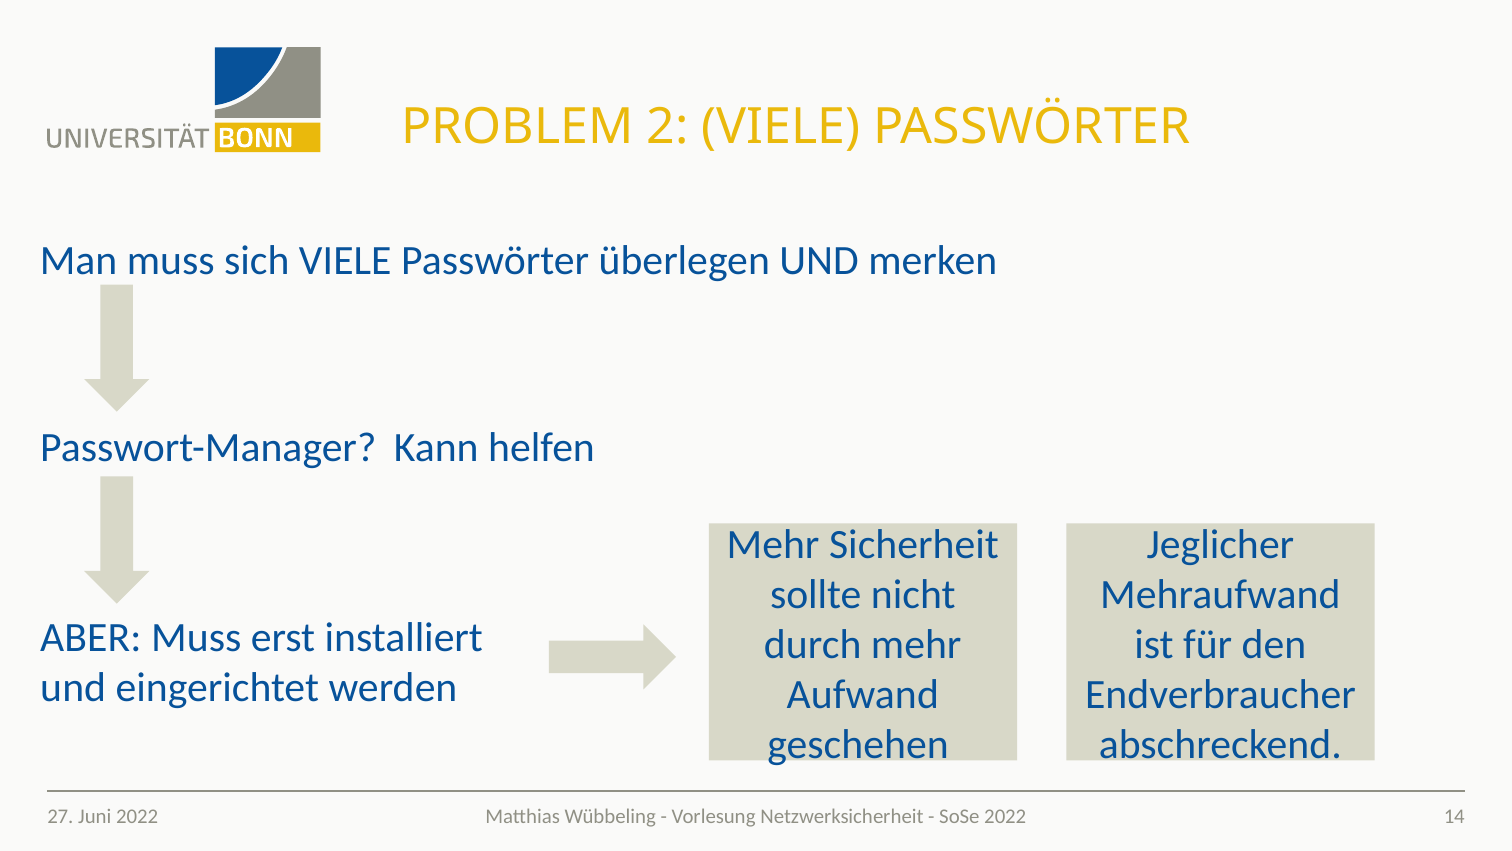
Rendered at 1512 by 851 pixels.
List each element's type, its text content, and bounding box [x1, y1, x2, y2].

footer Matthias Wübbeling - Vorlesung Netzwerksicherheit - SoSe 2022 [342, 791, 1170, 839]
text_box Mehr Sicherheit sollte nicht durch mehr Aufwand geschehen [707, 521, 1019, 762]
text_box [82, 282, 152, 414]
text_box Passwort-Manager? [40, 419, 393, 471]
text_box Man muss sich VIELE Passwörter überlegen UND merken [39, 232, 1307, 283]
text_box Jeglicher Mehraufwand ist für den Endverbraucher abschreckend. [1064, 521, 1377, 762]
slide_number 14 [1370, 791, 1465, 839]
text_box Kann helfen [393, 419, 844, 471]
text_box [546, 622, 679, 692]
text_box ABER: Muss erst installiert und eingerichtet werden [40, 609, 518, 710]
title Problem 2: (viele) Passwörter [401, 47, 1465, 154]
text_box [82, 474, 152, 606]
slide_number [47, 791, 189, 839]
